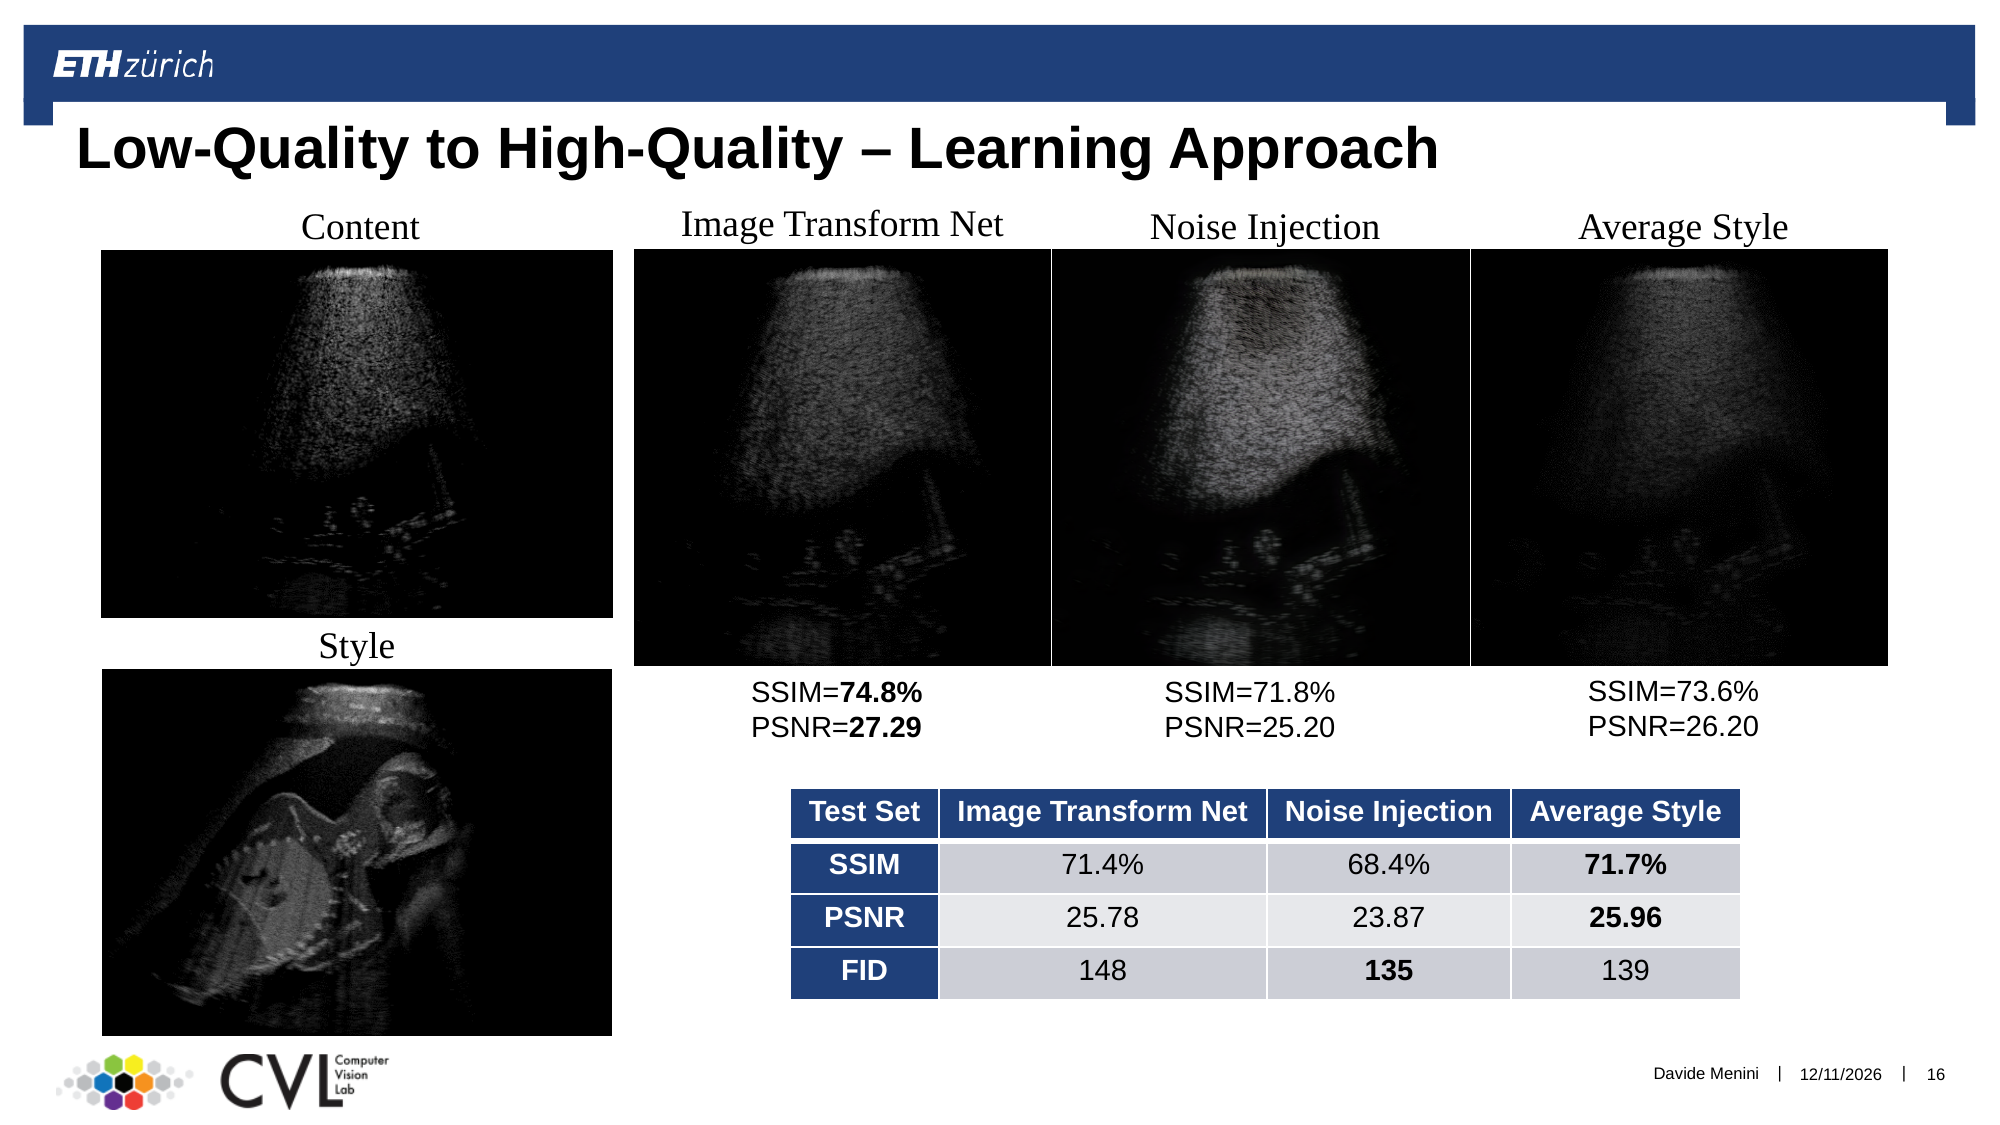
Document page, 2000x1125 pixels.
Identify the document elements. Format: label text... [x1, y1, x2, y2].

text_box SSIM=73.6% PSNR=26.20 [1573, 675, 1786, 750]
table_cell 148 [940, 948, 1266, 999]
table_header Image Transform Net [940, 789, 1266, 838]
table_cell 25.78 [940, 895, 1266, 946]
table_cell 139 [1512, 948, 1740, 999]
text_box Content [238, 194, 483, 248]
table_header Noise Injection [1268, 789, 1510, 838]
title Low-Quality to High-Quality – Learning Approach [53, 101, 1946, 195]
table_cell 71.4% [940, 844, 1266, 893]
text_box Average Style [1540, 194, 1827, 246]
table_cell 68.4% [1268, 844, 1510, 893]
picture [101, 250, 613, 619]
table_cell 71.7% [1512, 844, 1740, 893]
table_cell PSNR [791, 895, 938, 946]
text_box Style [235, 627, 479, 667]
text_box SSIM=74.8% PSNR=27.29 [736, 675, 949, 751]
text_box Noise Injection [1122, 194, 1409, 246]
picture [56, 1054, 393, 1110]
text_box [633, 247, 1889, 667]
table_cell 23.87 [1268, 895, 1510, 946]
table_cell 25.96 [1512, 895, 1740, 946]
table_header Test Set [791, 789, 938, 838]
table_header Average Style [1512, 789, 1740, 838]
text_box Image Transform Net [664, 192, 1021, 246]
footer Davide Menini [999, 1034, 1760, 1111]
slide_number 16 [1906, 1034, 1966, 1112]
table_cell 135 [1268, 948, 1510, 999]
table_cell FID [791, 948, 938, 999]
picture [101, 668, 613, 1037]
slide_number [1790, 1034, 1892, 1112]
table_cell SSIM [791, 844, 938, 893]
text_box SSIM=71.8% PSNR=25.20 [1149, 675, 1363, 751]
